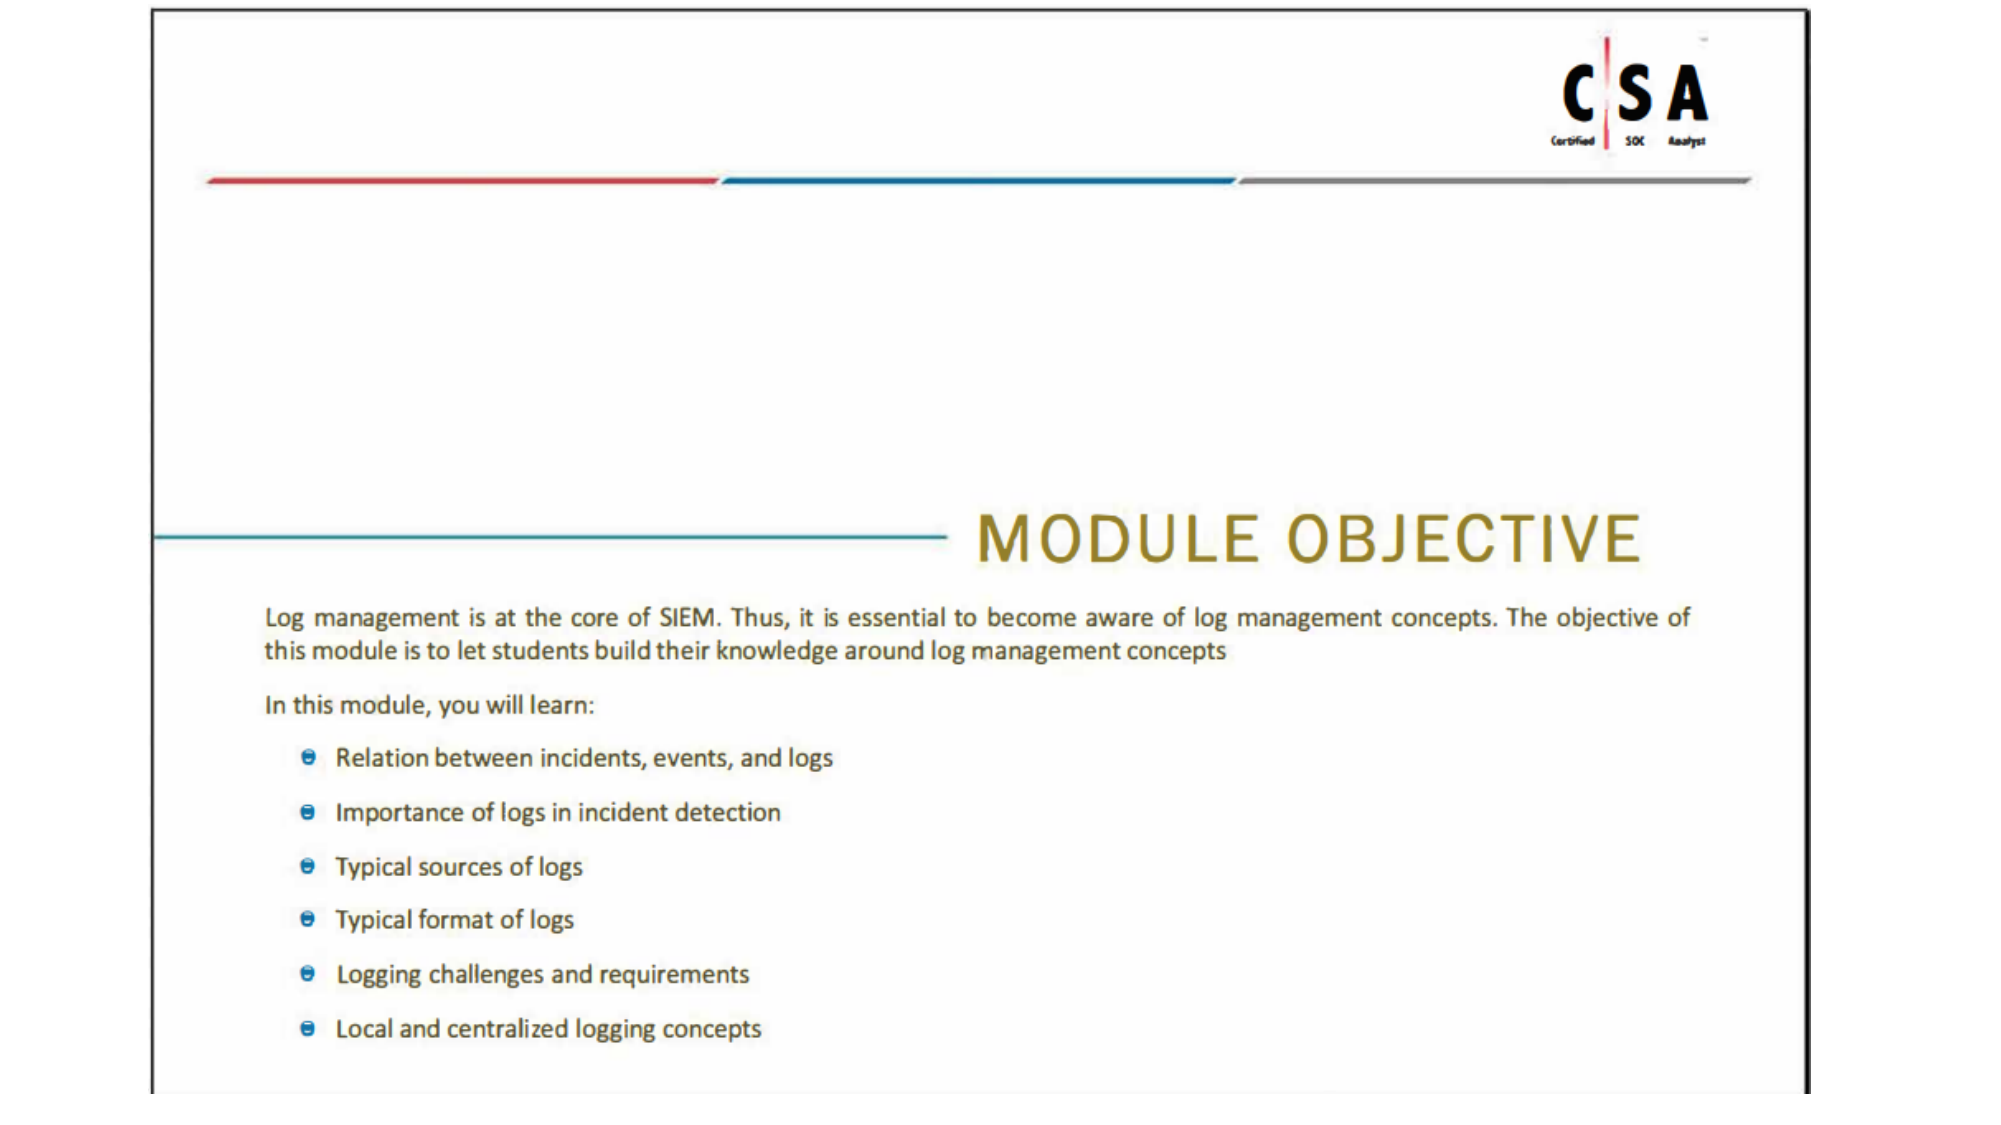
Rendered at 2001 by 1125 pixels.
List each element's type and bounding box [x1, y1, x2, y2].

picture [148, 4, 1811, 1094]
